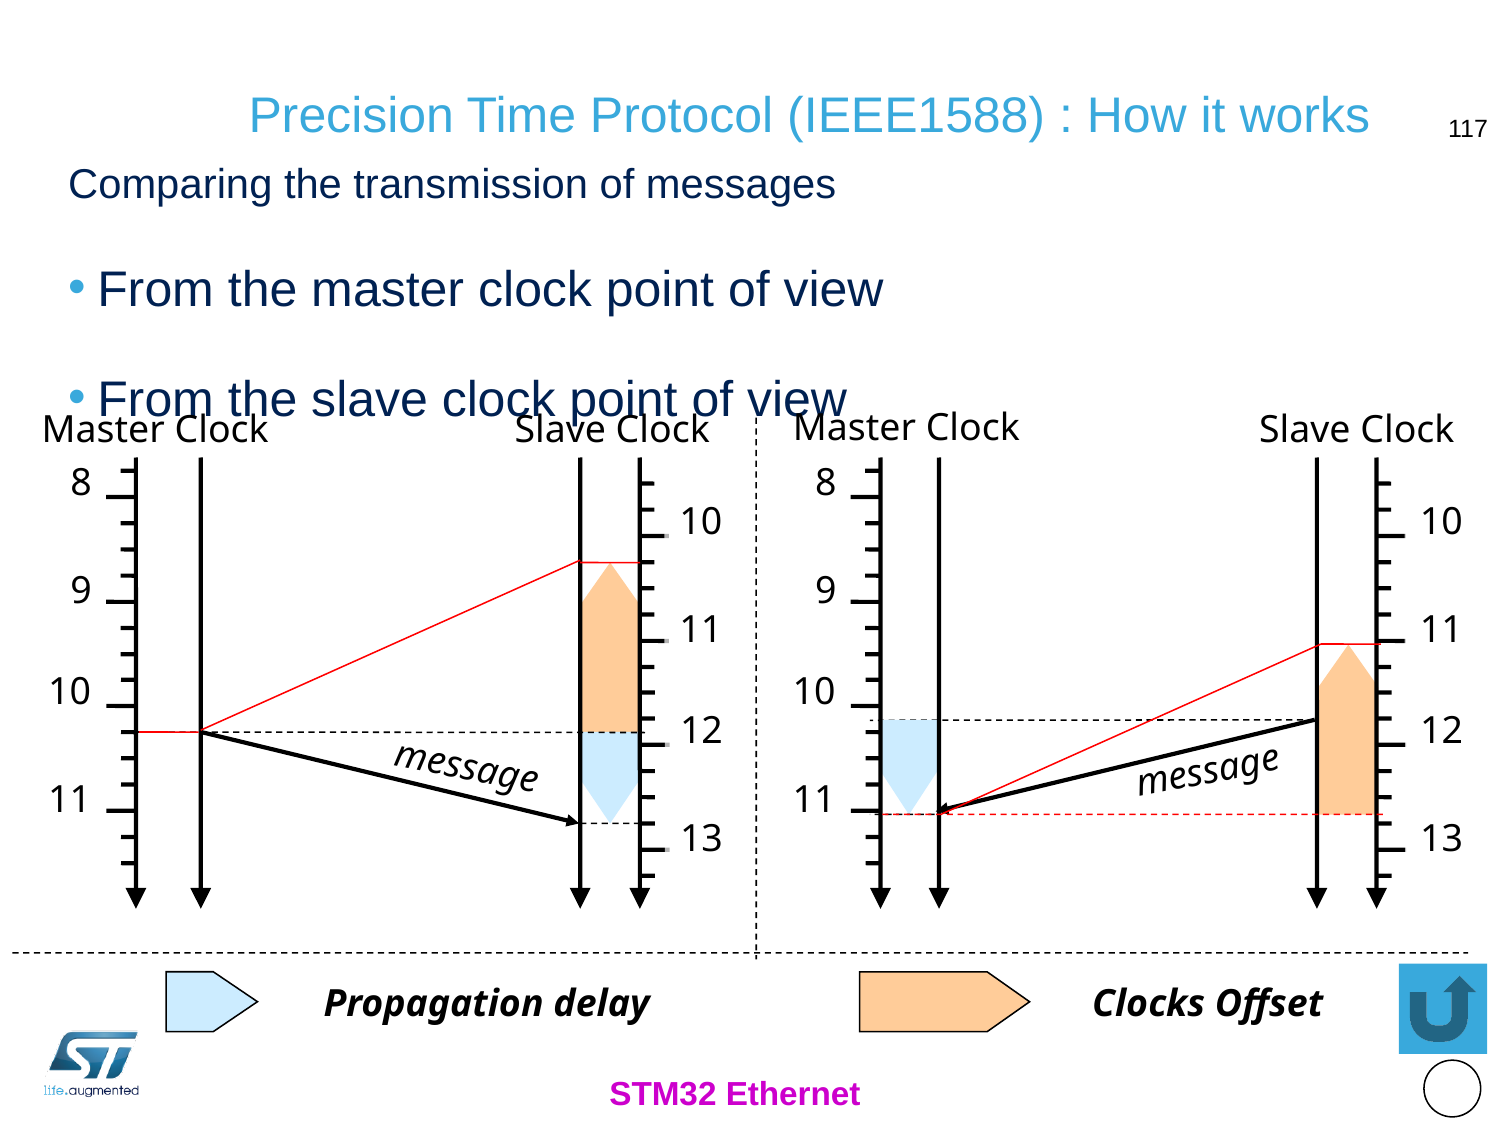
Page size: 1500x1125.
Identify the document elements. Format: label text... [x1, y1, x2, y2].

text_box [581, 731, 634, 824]
text_box [569, 824, 591, 909]
text_box [928, 815, 950, 909]
text_box [940, 802, 960, 815]
title Precision Time Protocol (IEEE1588) : How it works [75, 19, 1400, 148]
text_box [581, 563, 634, 731]
list Comparing the transmission of messages From the master clock point of view From the slave clock point of view [53, 148, 1473, 393]
picture [36, 1022, 147, 1103]
text_box message [1115, 722, 1299, 815]
text_box Slave Clock [499, 398, 725, 458]
text_box [1423, 1060, 1481, 1117]
text_box [1318, 645, 1370, 815]
text_box [885, 719, 938, 814]
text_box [165, 971, 694, 1033]
text_box Slave Clock [1244, 398, 1470, 458]
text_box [859, 971, 1362, 1033]
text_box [1375, 457, 1481, 910]
text_box [1306, 815, 1328, 909]
text_box Master Clock [777, 395, 1035, 455]
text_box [639, 457, 741, 910]
slide_number 117 [1413, 111, 1500, 144]
text_box [1398, 963, 1488, 1054]
text_box [190, 733, 212, 909]
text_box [774, 450, 881, 910]
text_box [461, 795, 580, 827]
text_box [30, 450, 137, 910]
text_box message [375, 718, 559, 811]
text_box Master Clock [26, 398, 284, 458]
